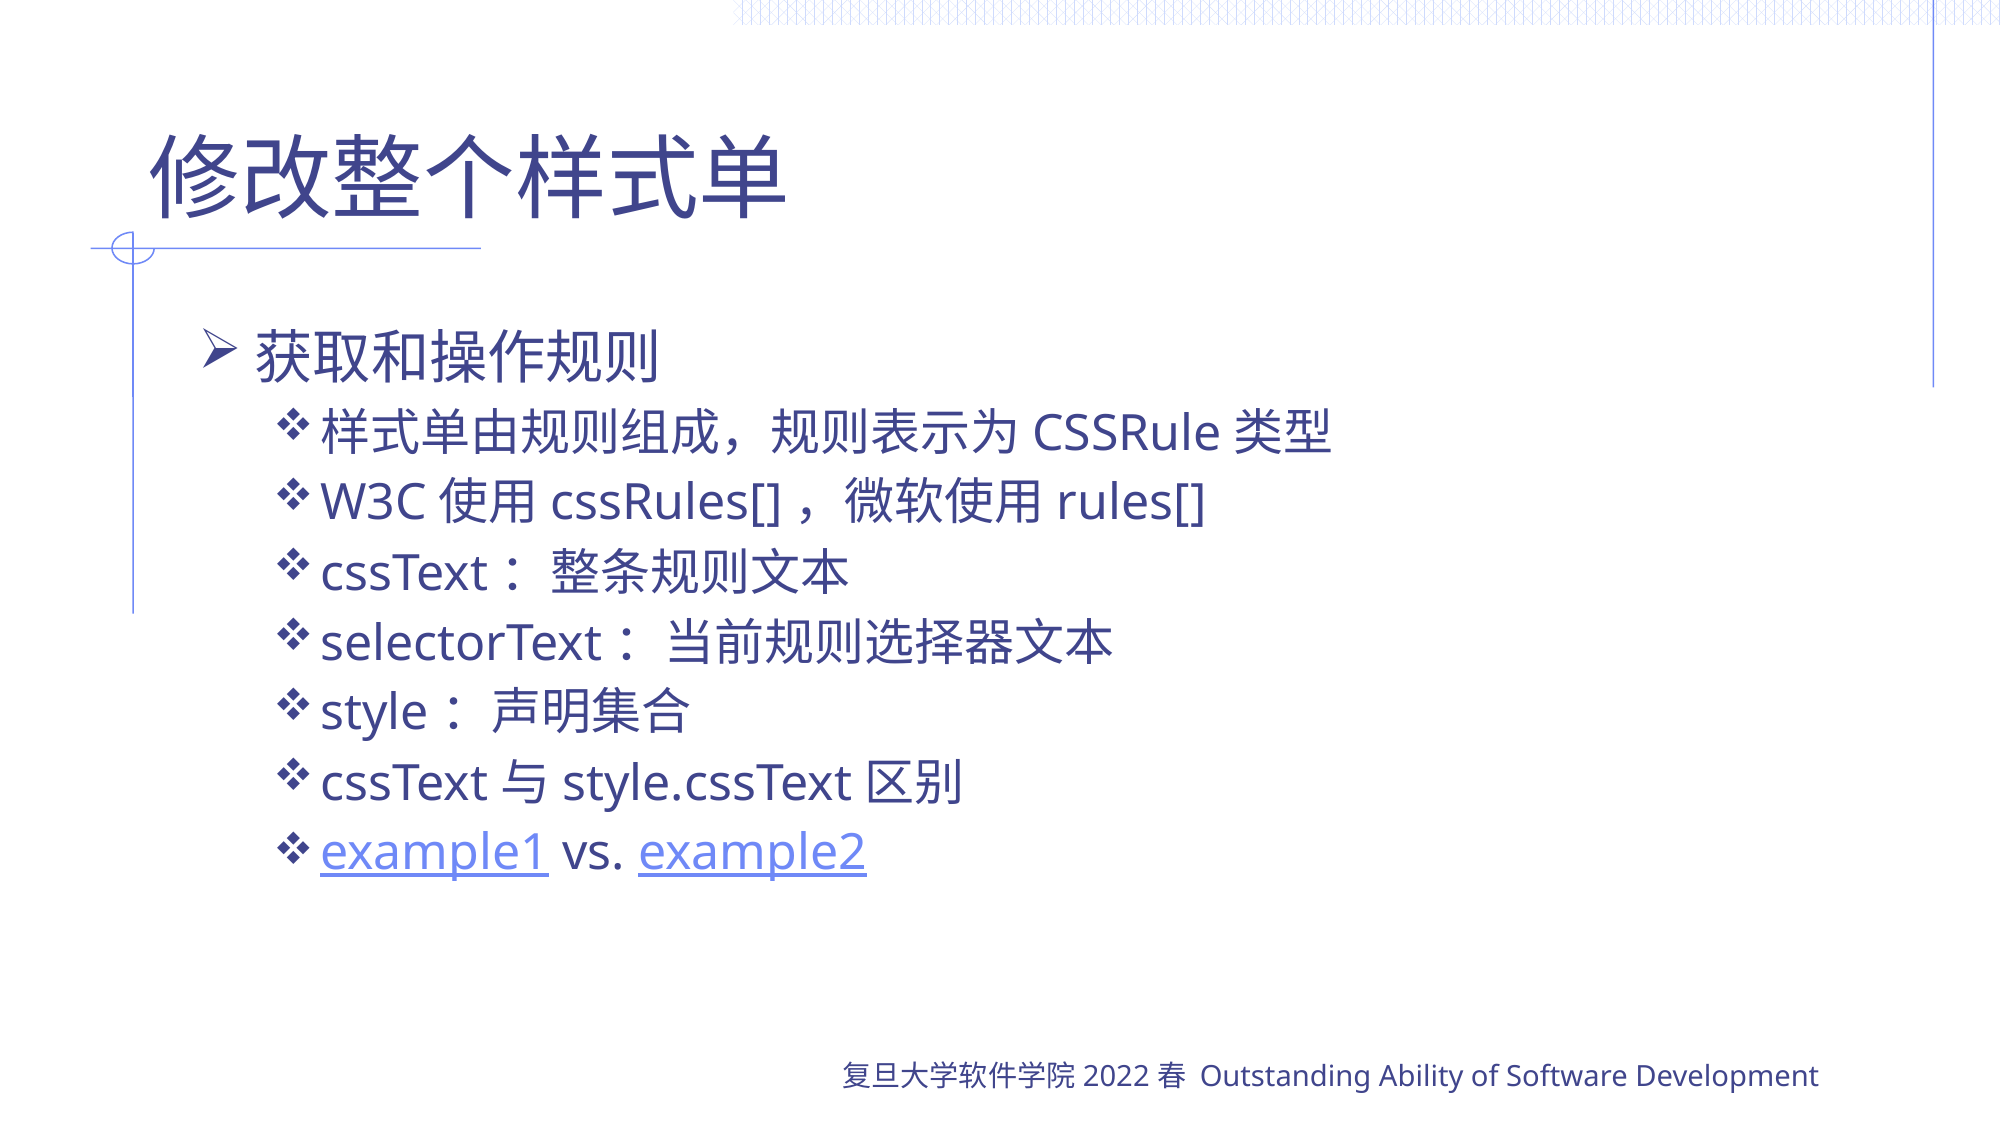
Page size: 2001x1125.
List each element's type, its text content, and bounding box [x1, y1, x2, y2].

title 修改整个样式单 [133, 50, 1834, 238]
list 获取和操作规则 样式单由规则组成，规则表示为CSSRule类型 W3C使用cssRules[]，微软使用rules[] cssText：整条规则文本 selectorText：当前规则选择器文本 style：声明集合 cssText与style.cssText区别 example1 vs. example2 [183, 312, 1884, 988]
